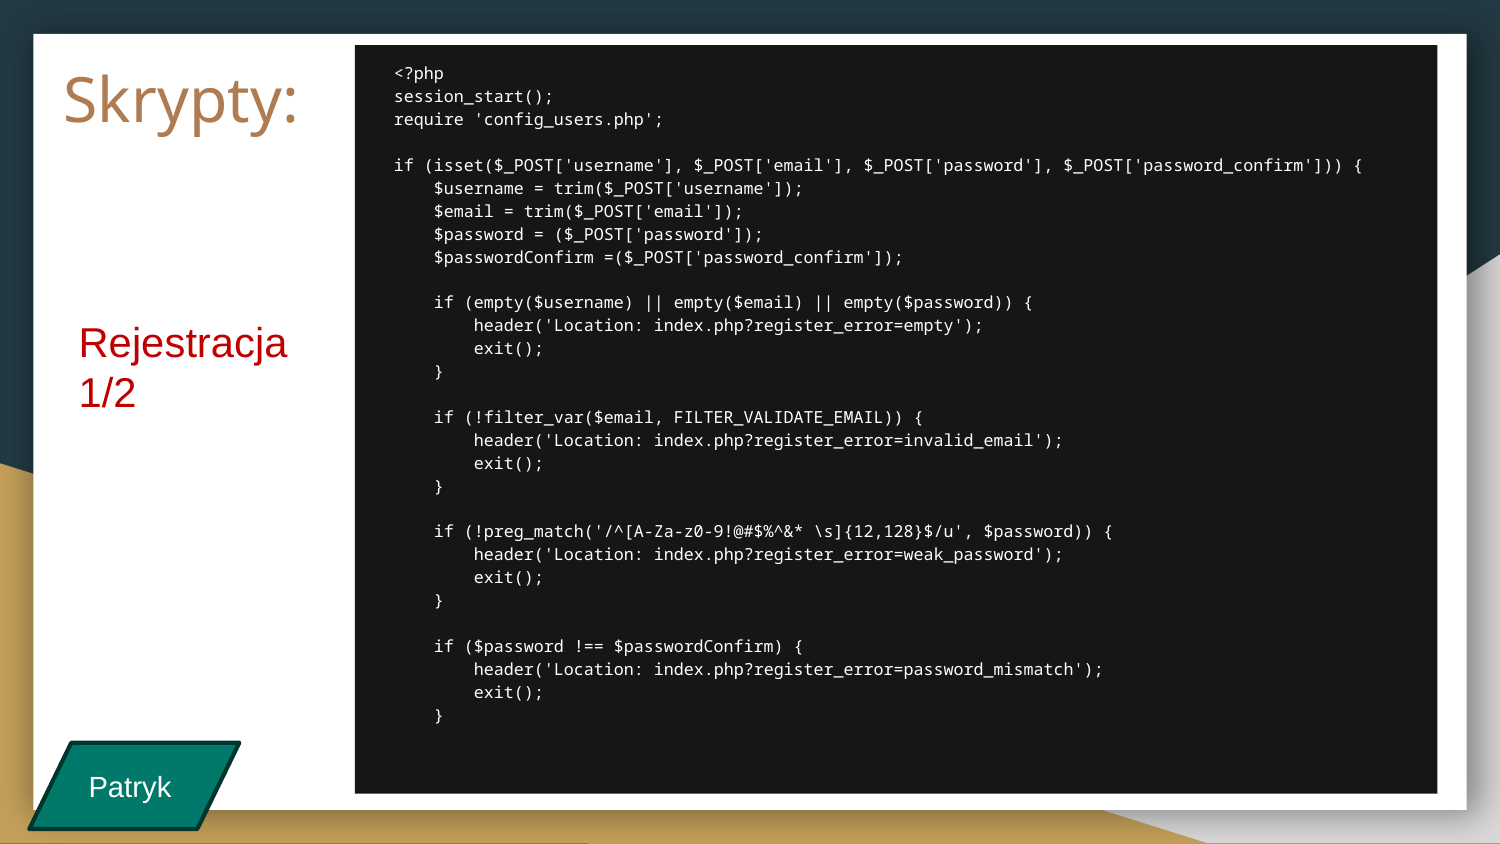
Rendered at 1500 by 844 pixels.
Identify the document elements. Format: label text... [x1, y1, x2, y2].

title Skrypty: [48, 45, 338, 202]
list <?php session_start(); require 'config_users.php'; if (isset($_POST['username'], $_POST['email'], $_POST['password'], $_POST['password_confirm'])) { $username = trim($_POST['username']); $email = trim($_POST['email']); $password = ($_POST['password']); $passwordConfirm =($_POST['password_confirm']); if (empty($username) || empty($email) || empty($password)) { header('Location: index.php?register_error=empty'); exit(); } if (!filter_var($email, FILTER_VALIDATE_EMAIL)) { header('Location: index.php?register_error=invalid_email'); exit(); } if (!preg_match('/^[A-Za-z0-9!@#$%^&* \s]{12,128}$/u', $password)) { header('Location: index.php?register_error=weak_password'); exit(); } if ($password !== $passwordConfirm) { header('Location: index.php?register_error=password_mismatch'); exit(); } [354, 45, 1438, 794]
text_box Patryk [27, 740, 242, 832]
text_box Rejestracja 1/2 [63, 308, 338, 424]
